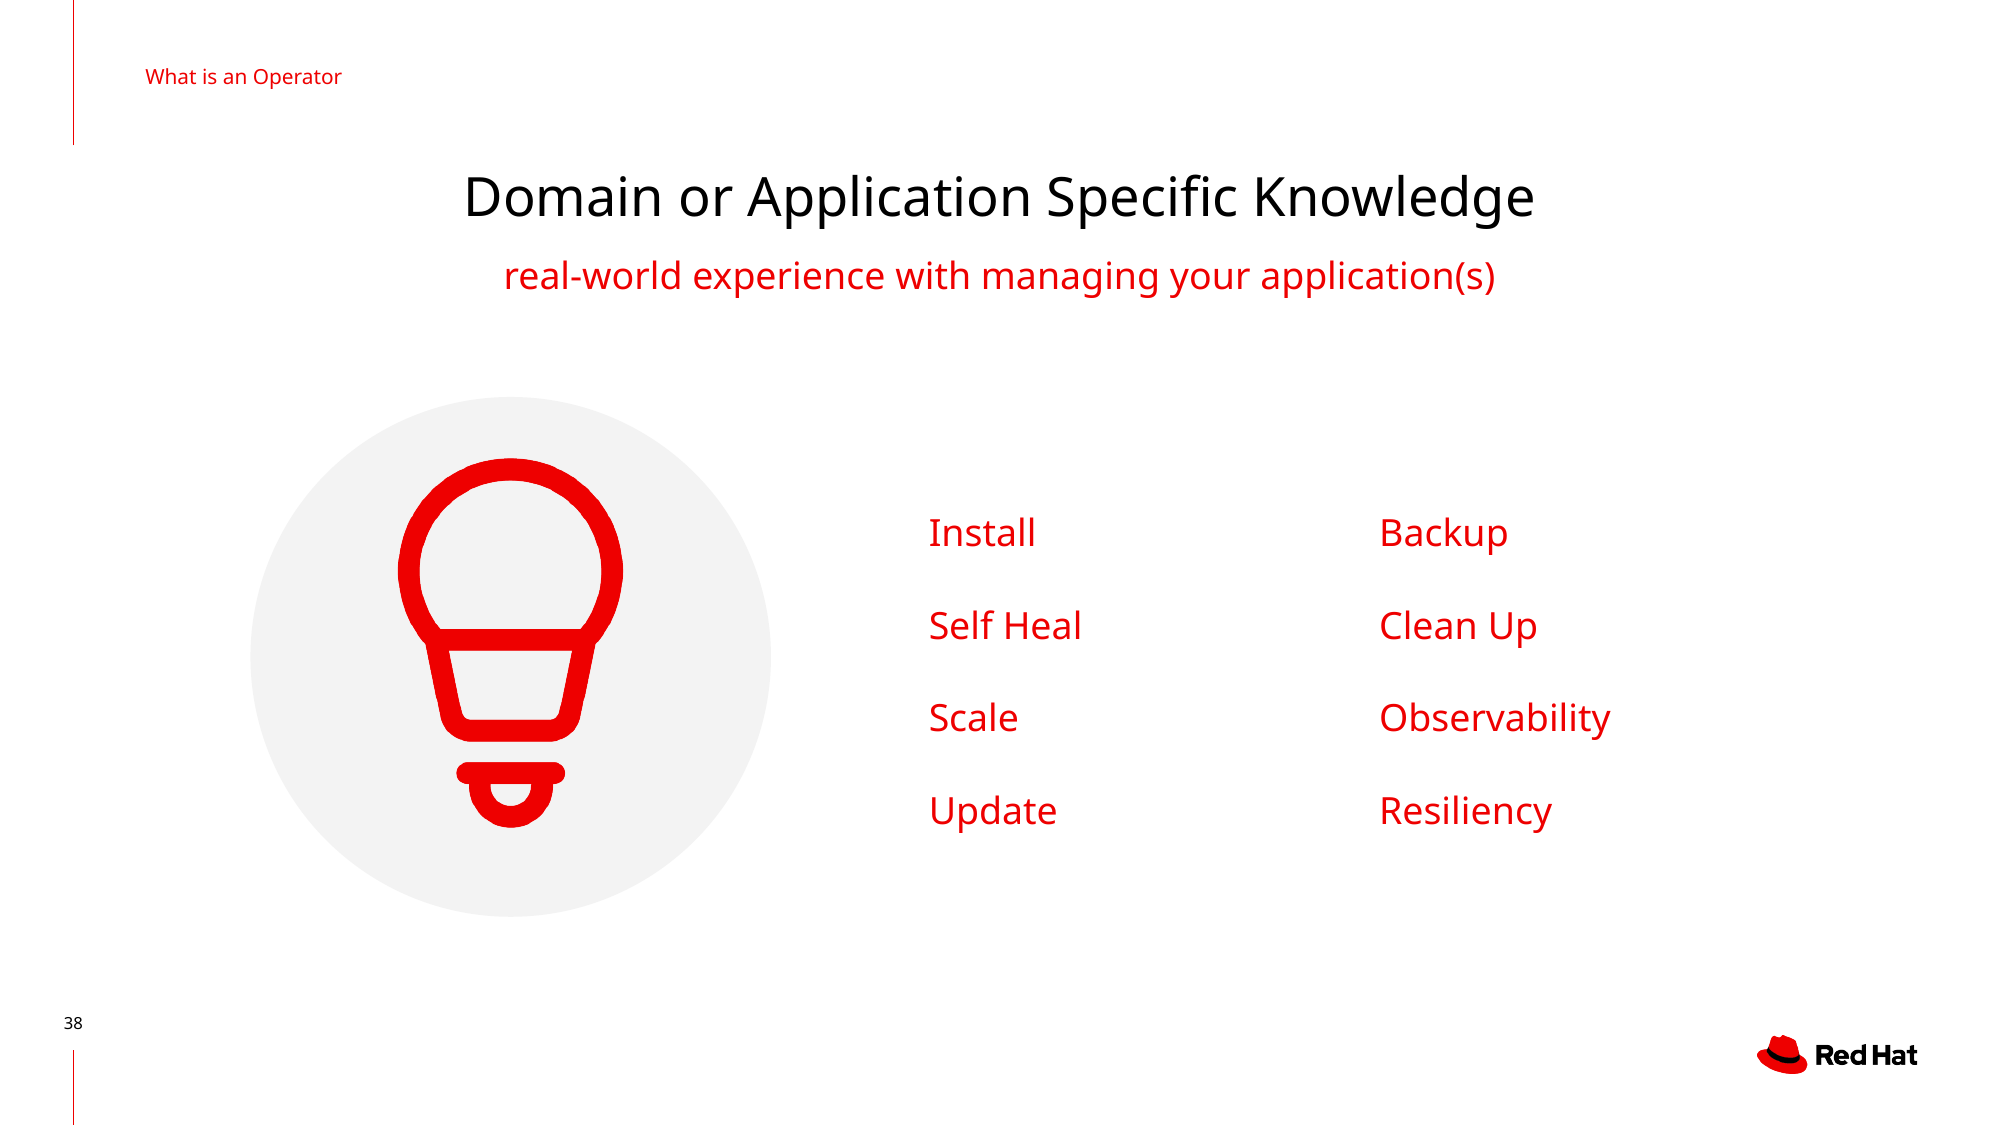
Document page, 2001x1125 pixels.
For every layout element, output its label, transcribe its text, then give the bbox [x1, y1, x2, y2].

picture [1757, 1035, 1918, 1074]
subtitle What is an Operator [73, 9, 919, 143]
subtitle Backup Clean Up Observability Resiliency [1379, 416, 1830, 937]
slide_number ‹#› [13, 1012, 134, 1036]
title Domain or Application Specific Knowledge [145, 143, 1855, 233]
subtitle Install Self Heal Scale Update [928, 416, 1379, 937]
subtitle real-world experience with managing your application(s) [145, 233, 1855, 350]
picture [250, 396, 772, 918]
